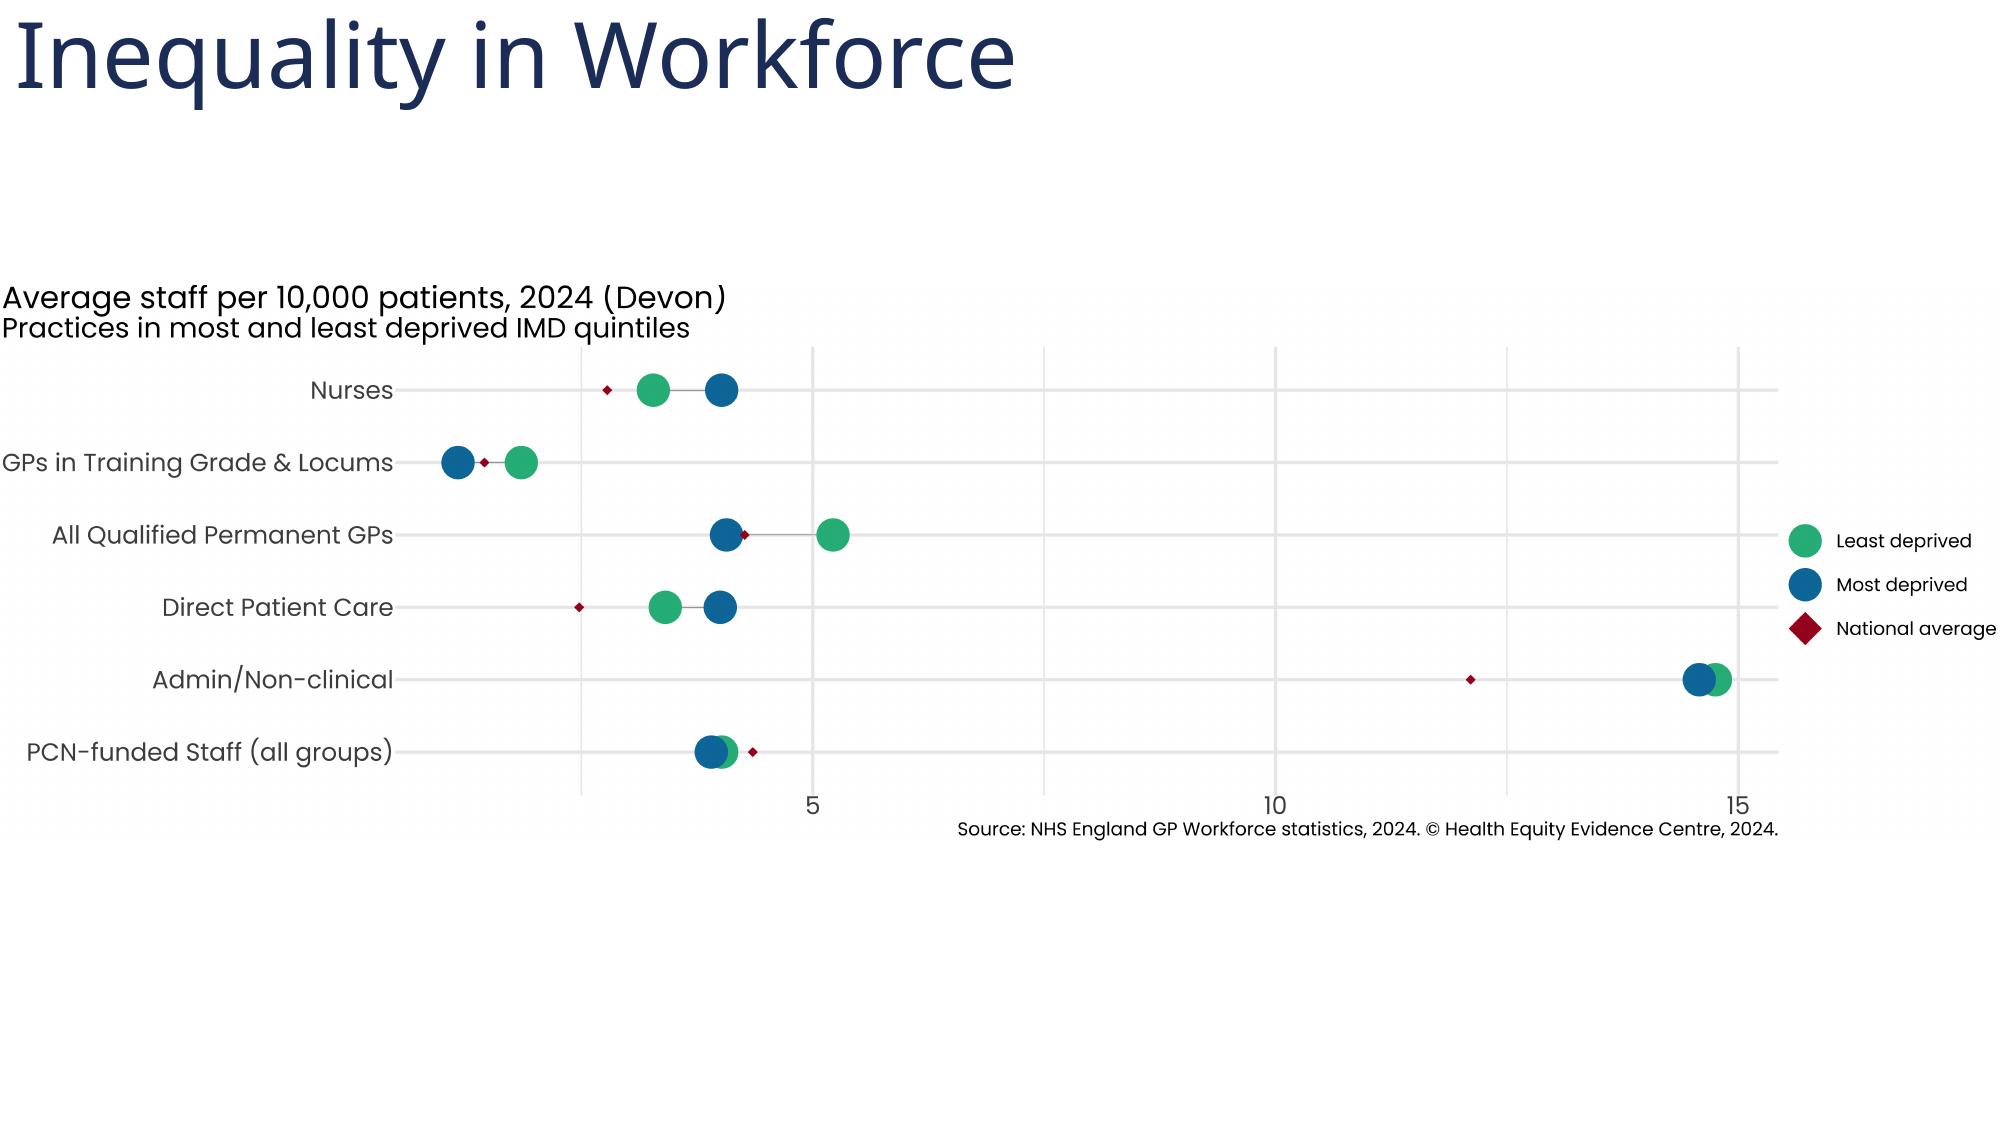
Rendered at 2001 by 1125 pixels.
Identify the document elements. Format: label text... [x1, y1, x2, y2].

picture [0, 284, 2000, 843]
title Inequality in Workforce [0, 0, 2000, 119]
